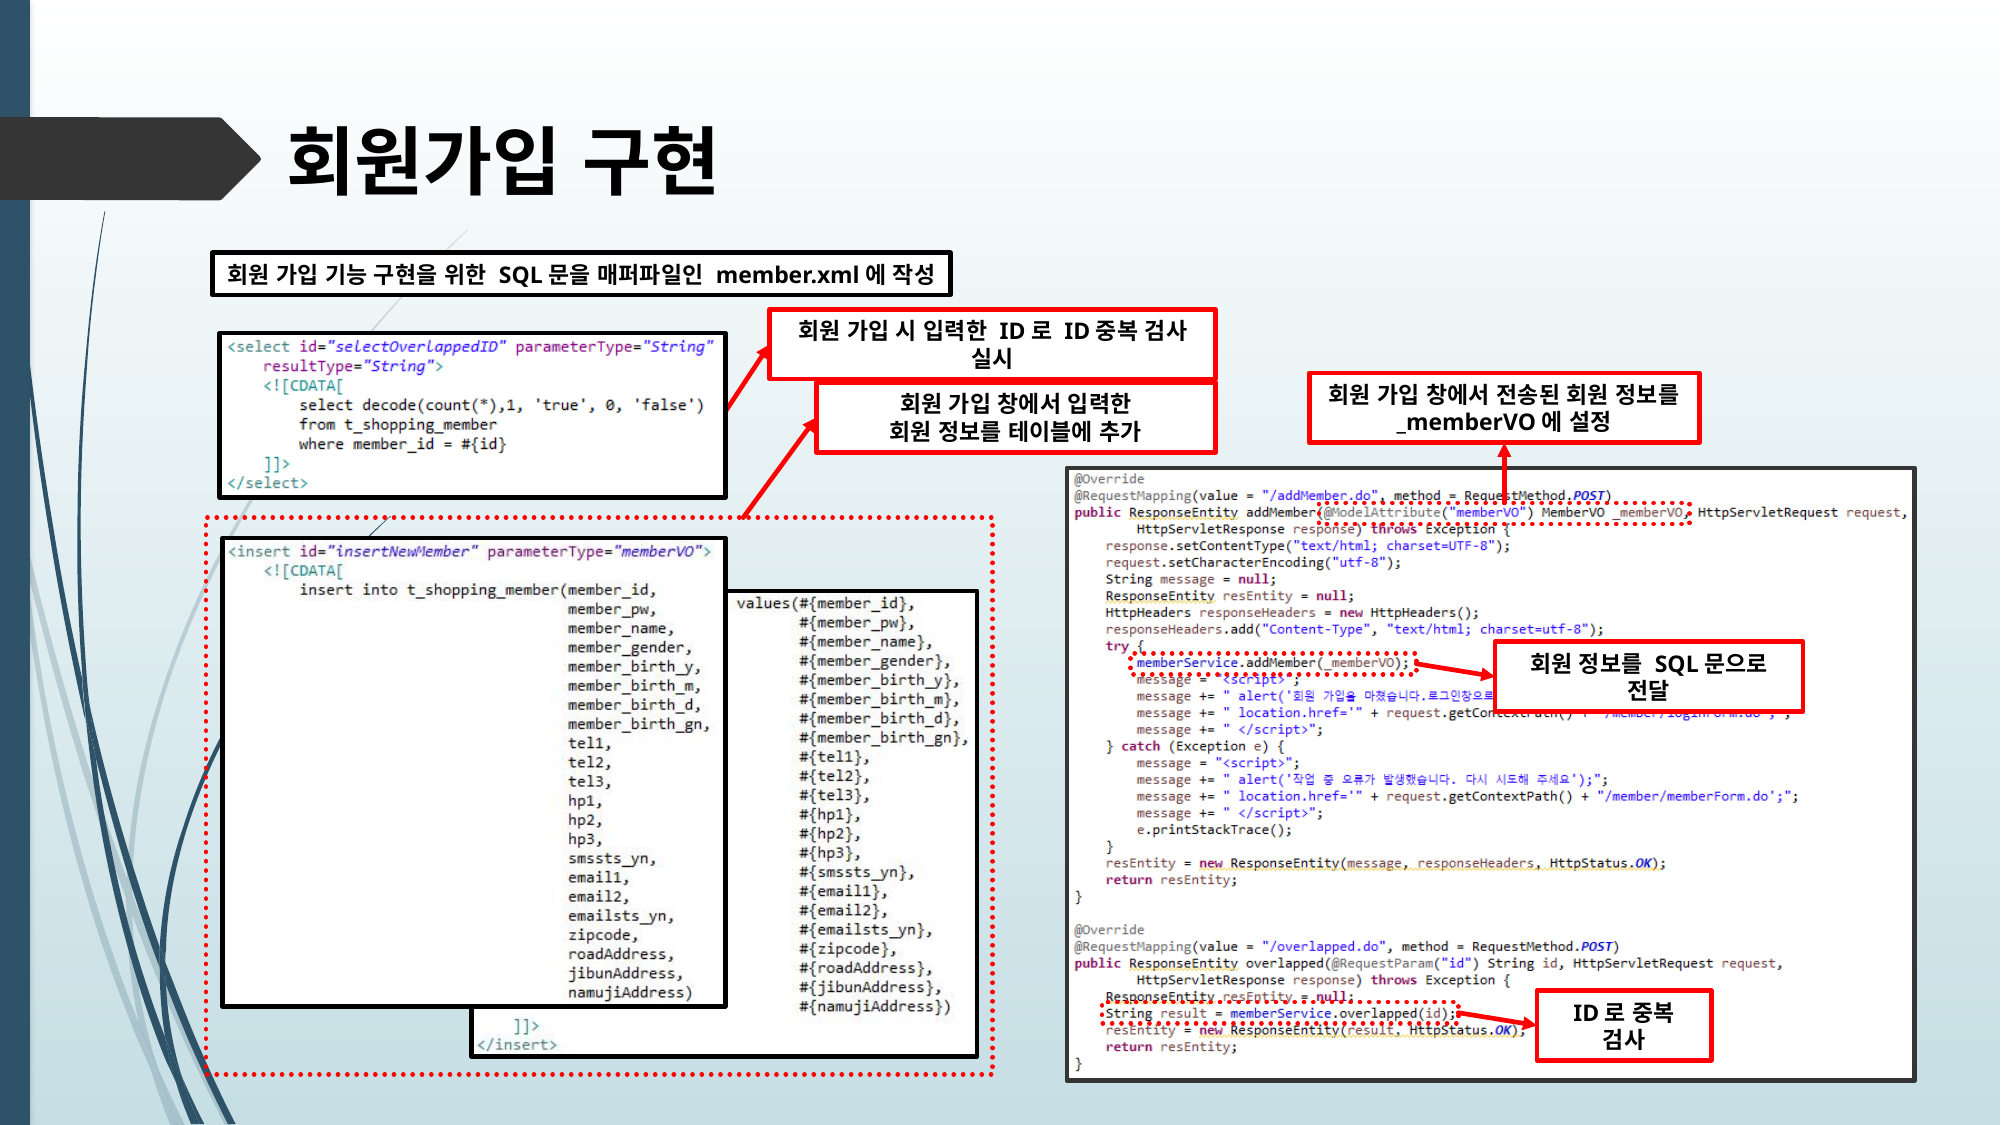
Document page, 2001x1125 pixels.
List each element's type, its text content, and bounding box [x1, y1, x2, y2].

text_box 회원 가입 창에서 전송된 회원 정보를 _memberVO에 설정 [1308, 372, 1701, 444]
text_box 회원 가입 창에서 입력한 회원 정보를 테이블에 추가 [815, 381, 1217, 454]
text_box [205, 516, 994, 1076]
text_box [722, 330, 770, 416]
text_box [742, 417, 817, 518]
text_box 회원 가입 시 입력한 ID로 ID중복 검사 실시 [768, 308, 1217, 380]
picture [224, 539, 975, 1055]
text_box 회원가입 구현 [271, 107, 736, 212]
picture [221, 335, 724, 496]
picture [1069, 469, 1913, 1079]
text_box 회원 가입 기능 구현을 위한 SQL문을 매퍼파일인 member.xml에 작성 [211, 252, 951, 296]
